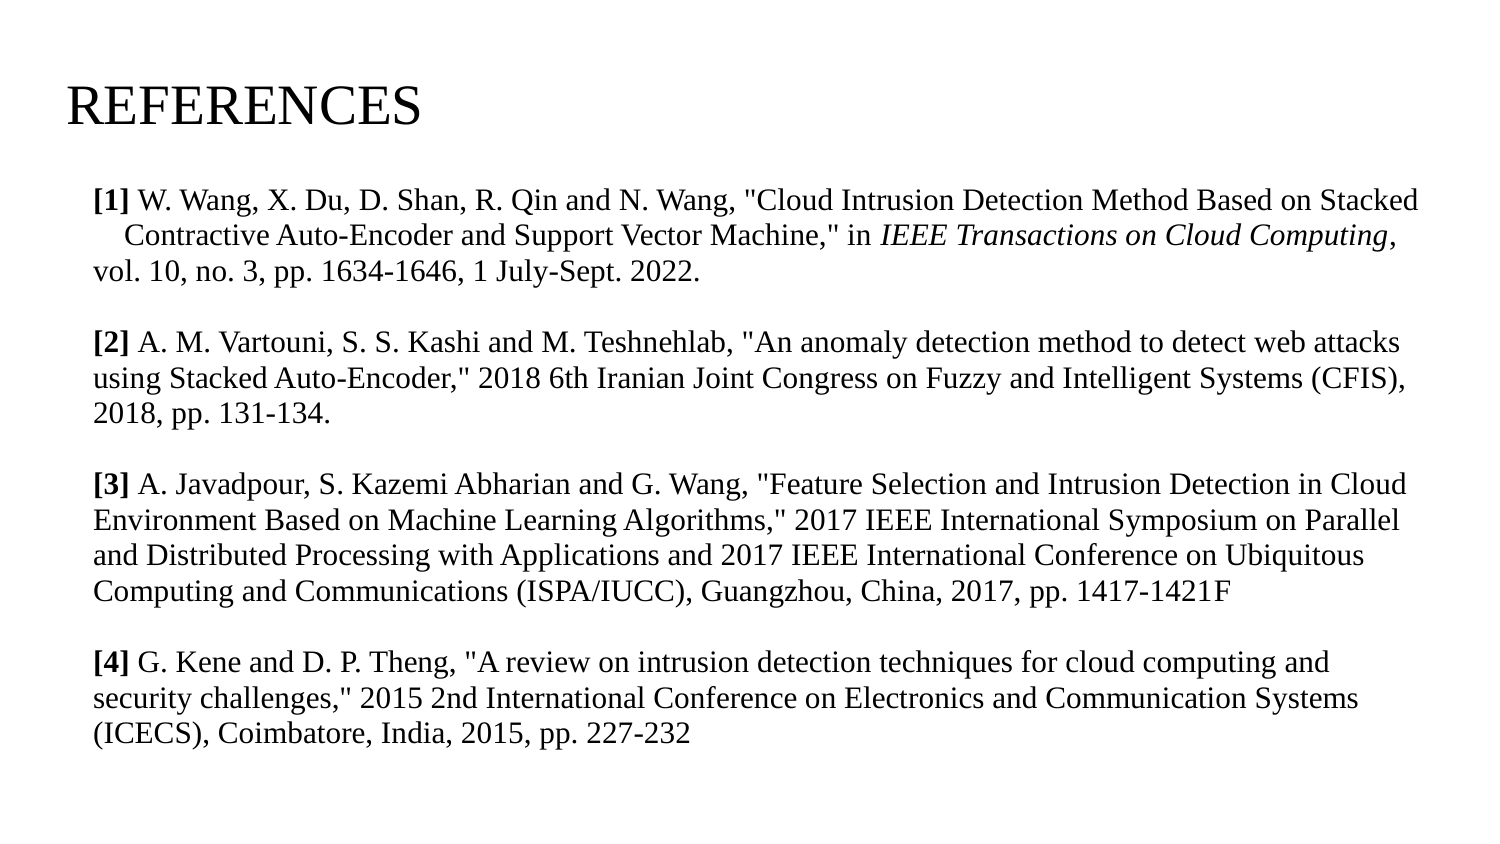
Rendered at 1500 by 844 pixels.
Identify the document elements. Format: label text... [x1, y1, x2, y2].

list [1] W. Wang, X. Du, D. Shan, R. Qin and N. Wang, "Cloud Intrusion Detection Method Based on Stacked Contractive Auto-Encoder and Support Vector Machine," in IEEE Transactions on Cloud Computing, vol. 10, no. 3, pp. 1634-1646, 1 July-Sept. 2022. [2] A. M. Vartouni, S. S. Kashi and M. Teshnehlab, "An anomaly detection method to detect web attacks using Stacked Auto-Encoder," 2018 6th Iranian Joint Congress on Fuzzy and Intelligent Systems (CFIS), 2018, pp. 131-134. [3] A. Javadpour, S. Kazemi Abharian and G. Wang, "Feature Selection and Intrusion Detection in Cloud Environment Based on Machine Learning Algorithms," 2017 IEEE International Symposium on Parallel and Distributed Processing with Applications and 2017 IEEE International Conference on Ubiquitous Computing and Communications (ISPA/IUCC), Guangzhou, China, 2017, pp. 1417-1421F [4] G. Kene and D. P. Theng, "A review on intrusion detection techniques for cloud computing and security challenges," 2015 2nd International Conference on Electronics and Communication Systems (ICECS), Coimbatore, India, 2015, pp. 227-232 [51, 166, 1449, 815]
title REFERENCES [51, 58, 1449, 153]
